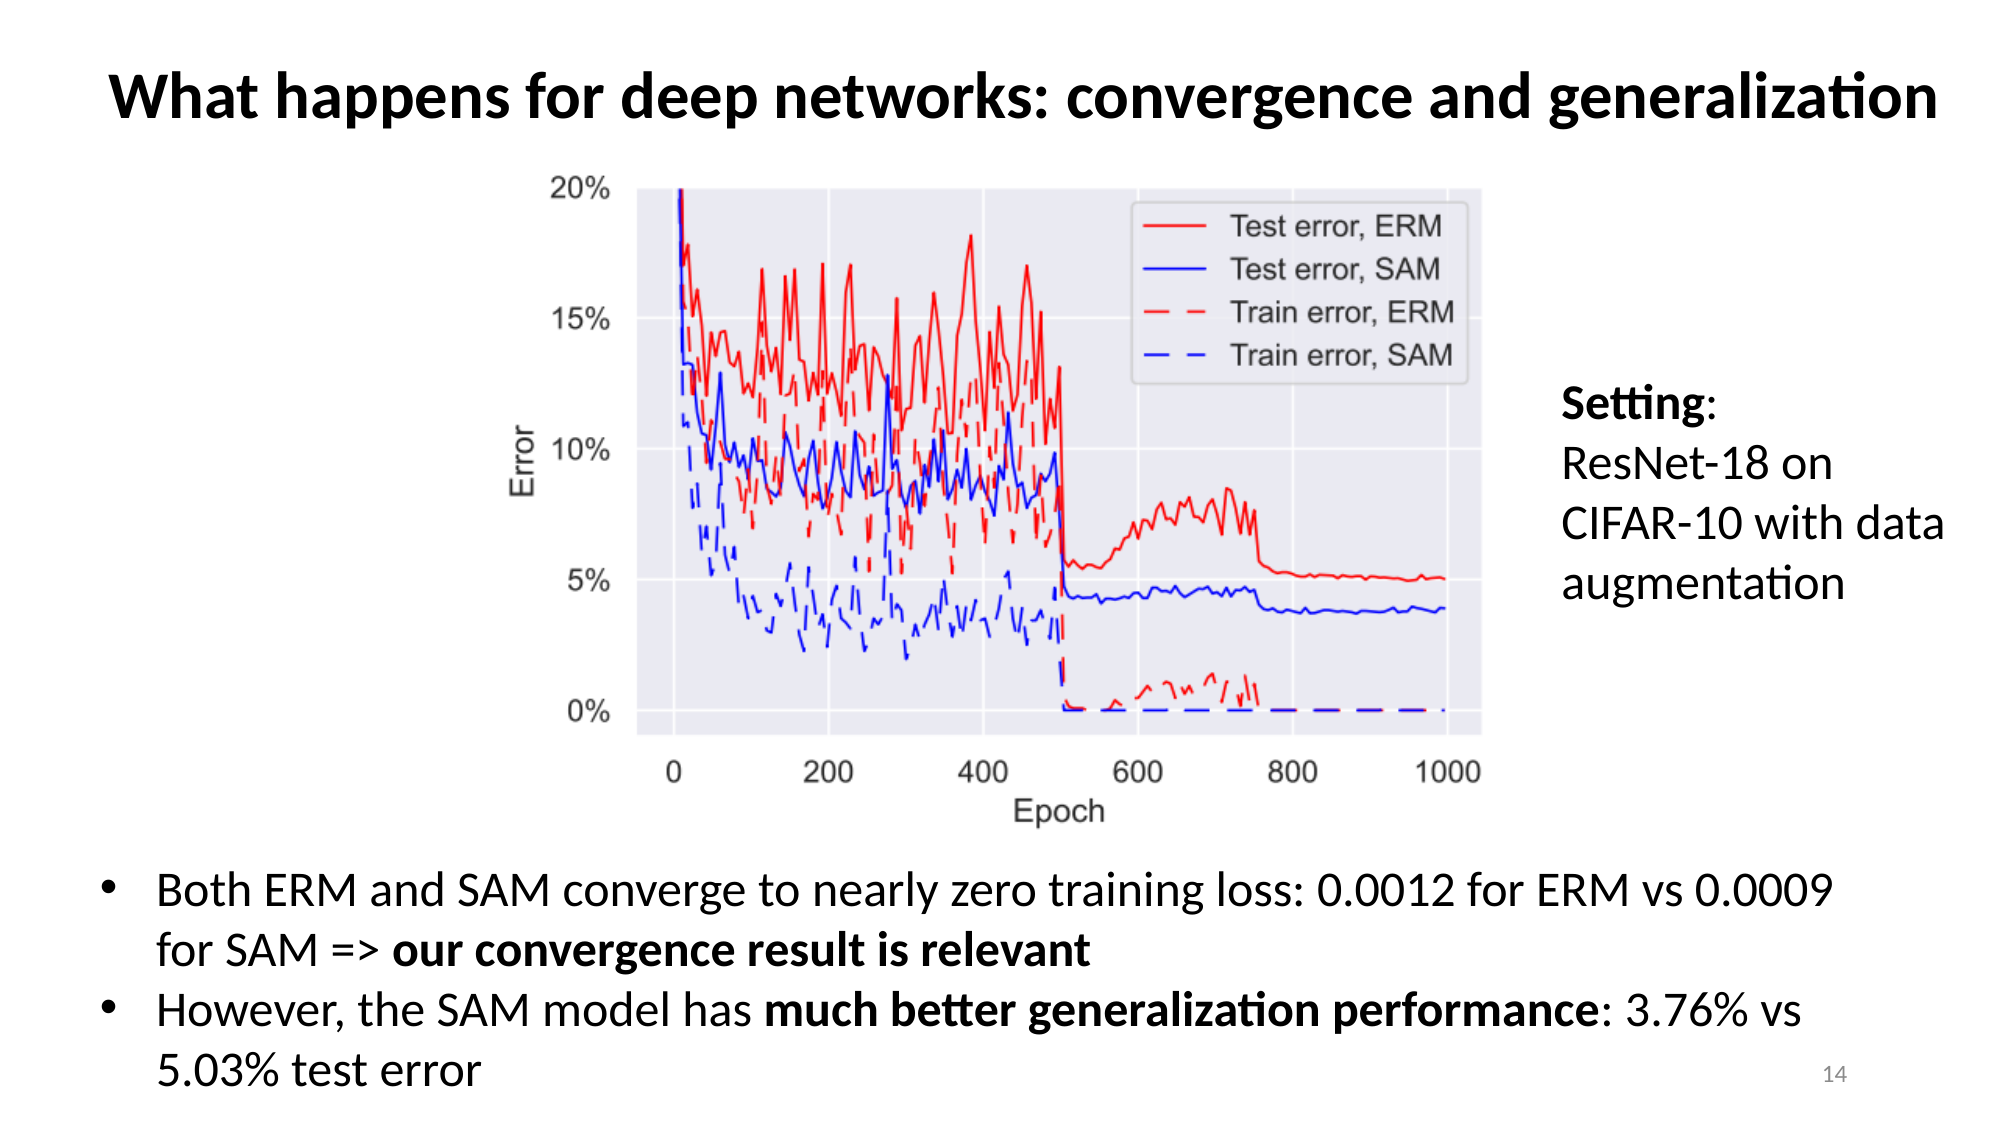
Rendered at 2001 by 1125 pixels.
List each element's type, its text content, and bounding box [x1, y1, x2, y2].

picture [500, 162, 1500, 833]
text_box Setting: ResNet-18 on CIFAR-10 with data augmentation [1546, 362, 1964, 617]
slide_number 13 [1412, 1042, 1863, 1103]
text_box What happens for deep networks: convergence and generalization [85, 44, 1964, 139]
text_box Both ERM and SAM converge to nearly zero training loss: 0.0012 for ERM vs 0.0009 for SAM => our convergence result is relevant However, the SAM model has much better generalization performance: 3.76% vs 5.03% test error [85, 849, 1884, 1104]
